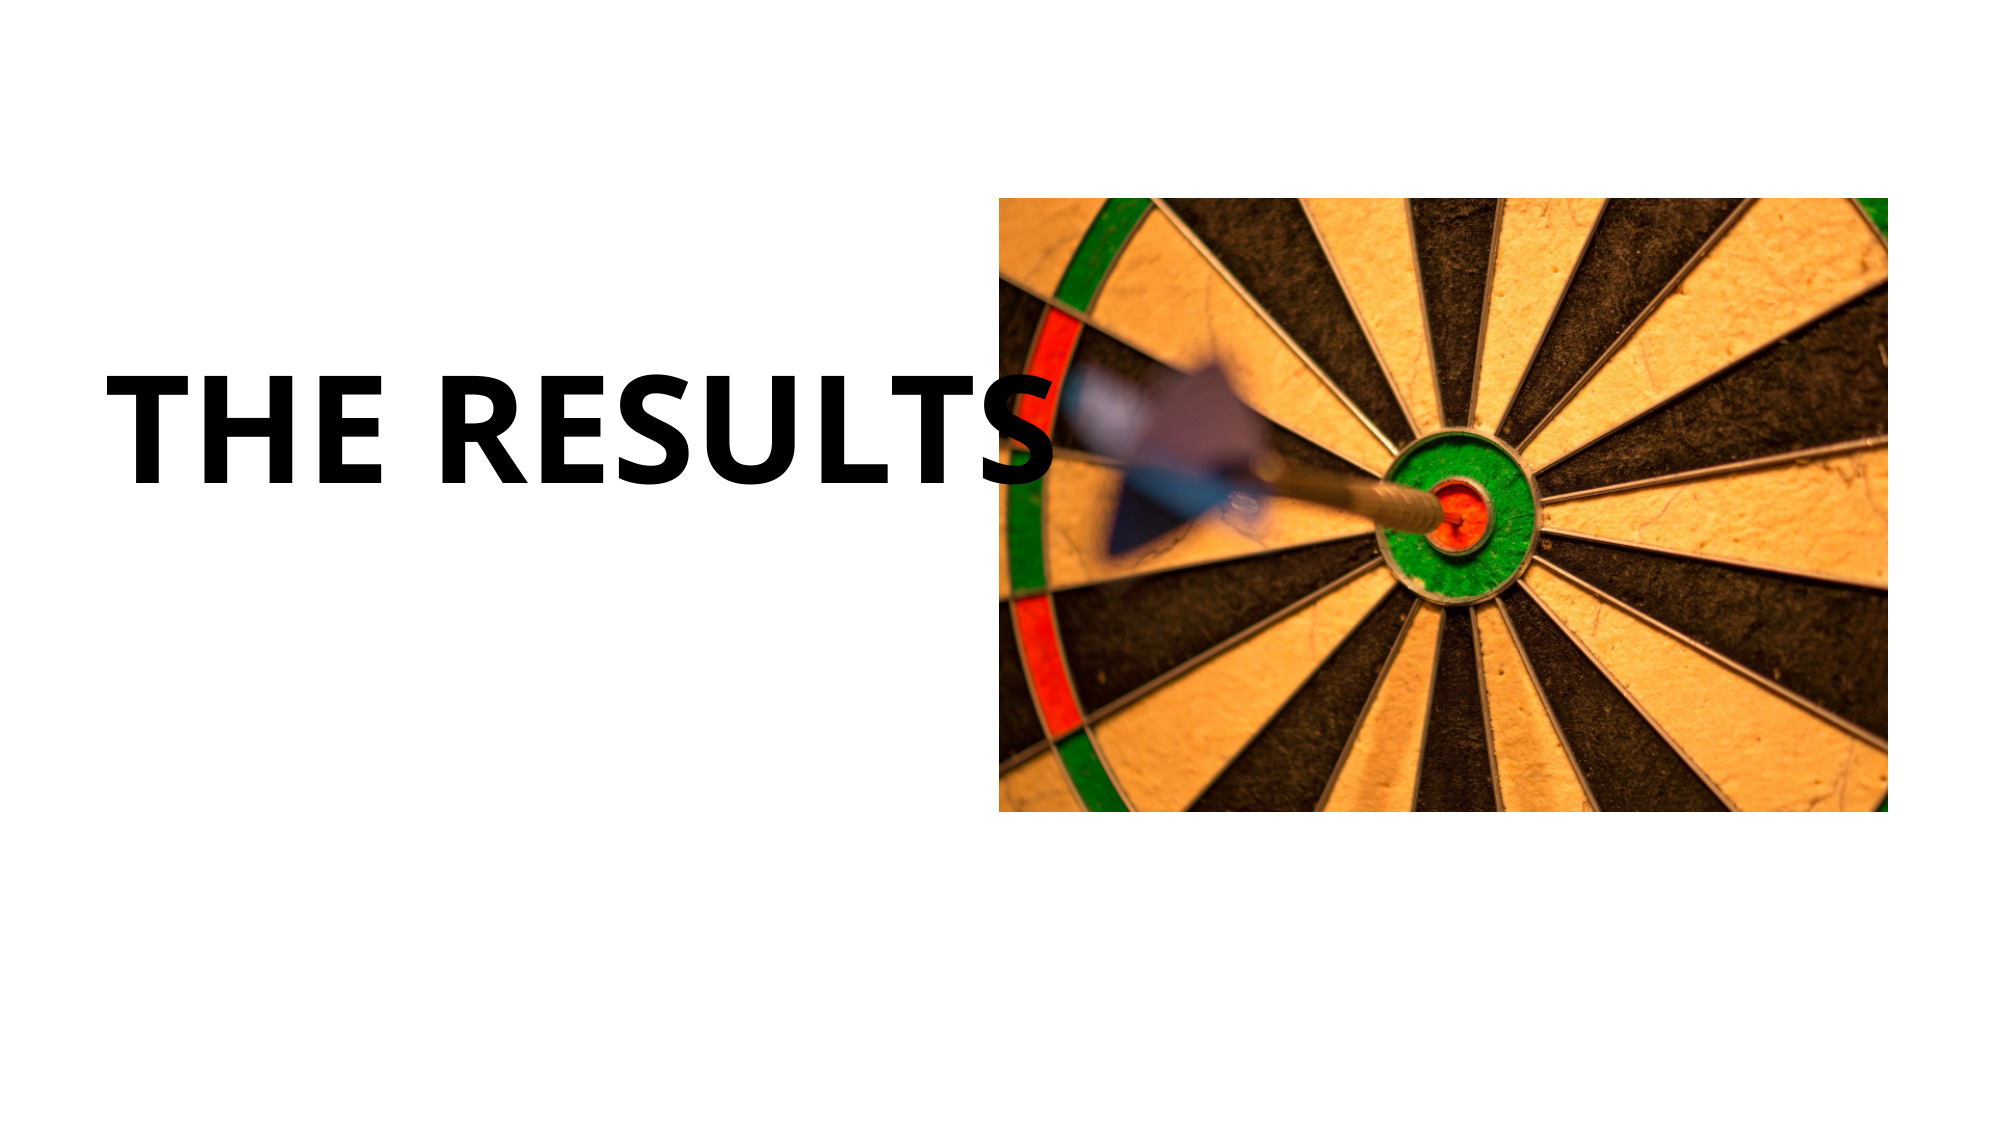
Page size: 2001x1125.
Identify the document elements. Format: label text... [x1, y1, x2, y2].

picture [999, 198, 1888, 812]
title THE RESULTS [89, 383, 999, 487]
